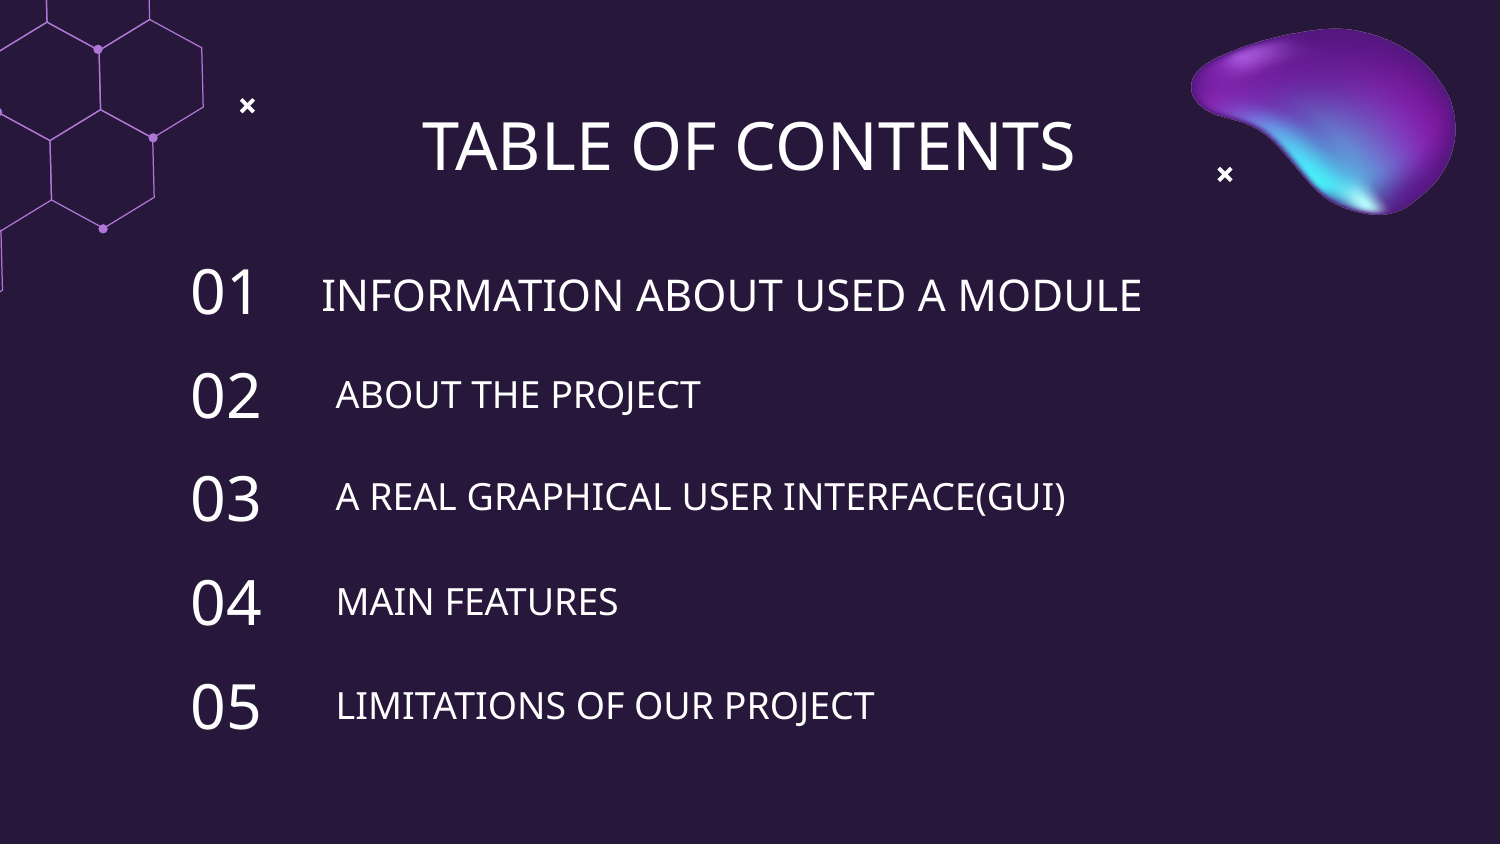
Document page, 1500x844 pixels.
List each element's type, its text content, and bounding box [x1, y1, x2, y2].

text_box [240, 99, 254, 113]
title 01 [146, 249, 307, 329]
title TABLE OF CONTENTS [118, 88, 1185, 183]
subtitle LIMITATIONS OF OUR PROJECT [320, 664, 1033, 745]
subtitle INFORMATION ABOUT USED A MODULE [306, 305, 1458, 335]
title 05 [146, 664, 307, 745]
title 04 [146, 561, 307, 641]
subtitle A REAL GRAPHICAL USER INTERFACE(GUI) [320, 481, 1252, 562]
title 03 [146, 457, 307, 537]
title 02 [146, 353, 307, 433]
subtitle MAIN FEATURES [320, 561, 935, 641]
picture [1166, 0, 1486, 243]
subtitle ABOUT THE PROJECT [320, 353, 935, 433]
